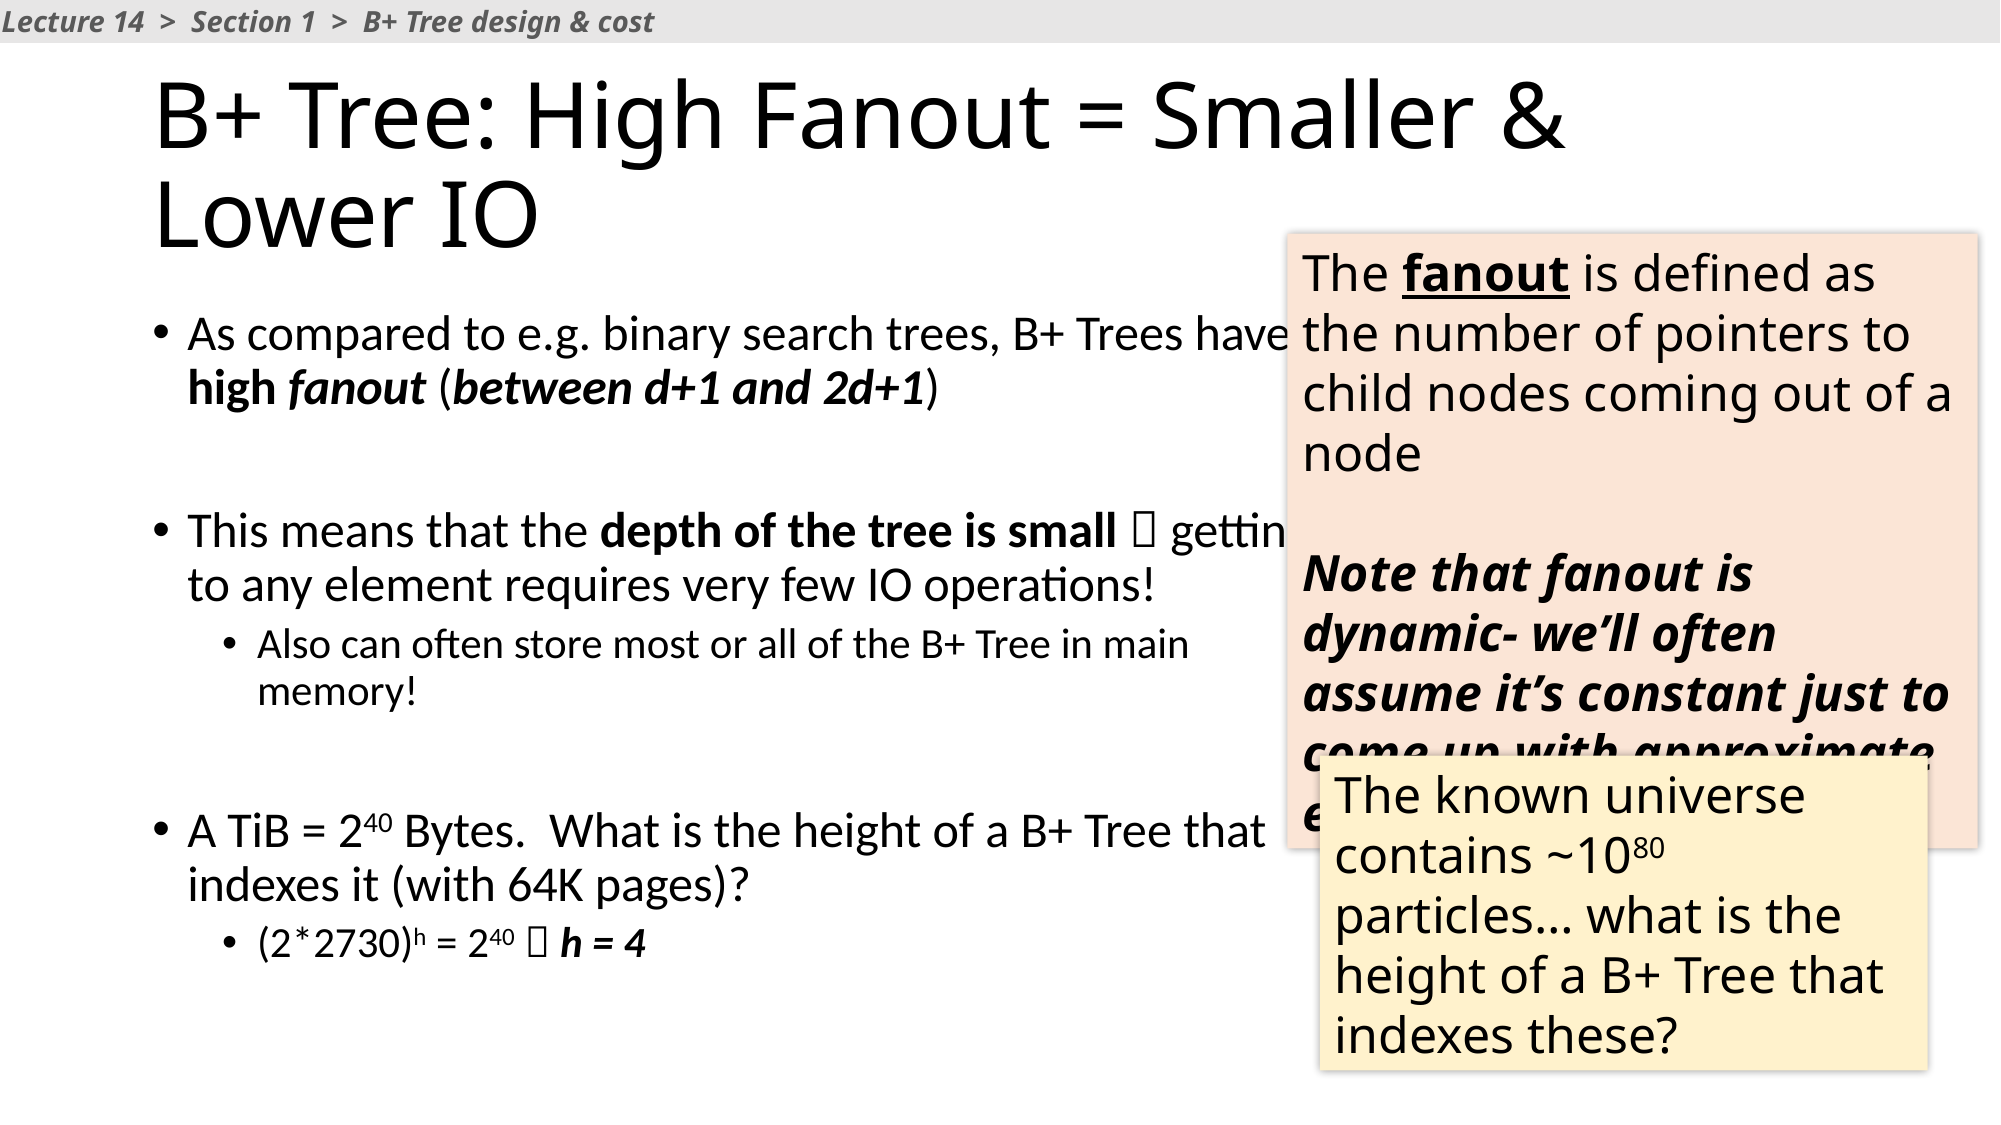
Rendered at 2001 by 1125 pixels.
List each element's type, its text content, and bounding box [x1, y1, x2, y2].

list As compared to e.g. binary search trees, B+ Trees have high fanout (between d+1 and 2d+1) This means that the depth of the tree is small  getting to any element requires very few IO operations! Also can often store most or all of the B+ Tree in main memory! A TiB = 240 Bytes. What is the height of a B+ Tree that indexes it (with 64K pages)? (2*2730)h = 240  h = 4 [137, 299, 1314, 1014]
text_box The fanout is defined as the number of pointers to child nodes coming out of a node Note that fanout is dynamic- we’ll often assume it’s constant just to come up with approximate eqns! [1287, 233, 1978, 849]
title B+ Tree: High Fanout = Smaller & Lower IO [137, 59, 1863, 278]
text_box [0, 0, 2000, 47]
text_box The known universe contains ~1080 particles… what is the height of a B+ Tree that indexes these? [1319, 755, 1928, 1071]
